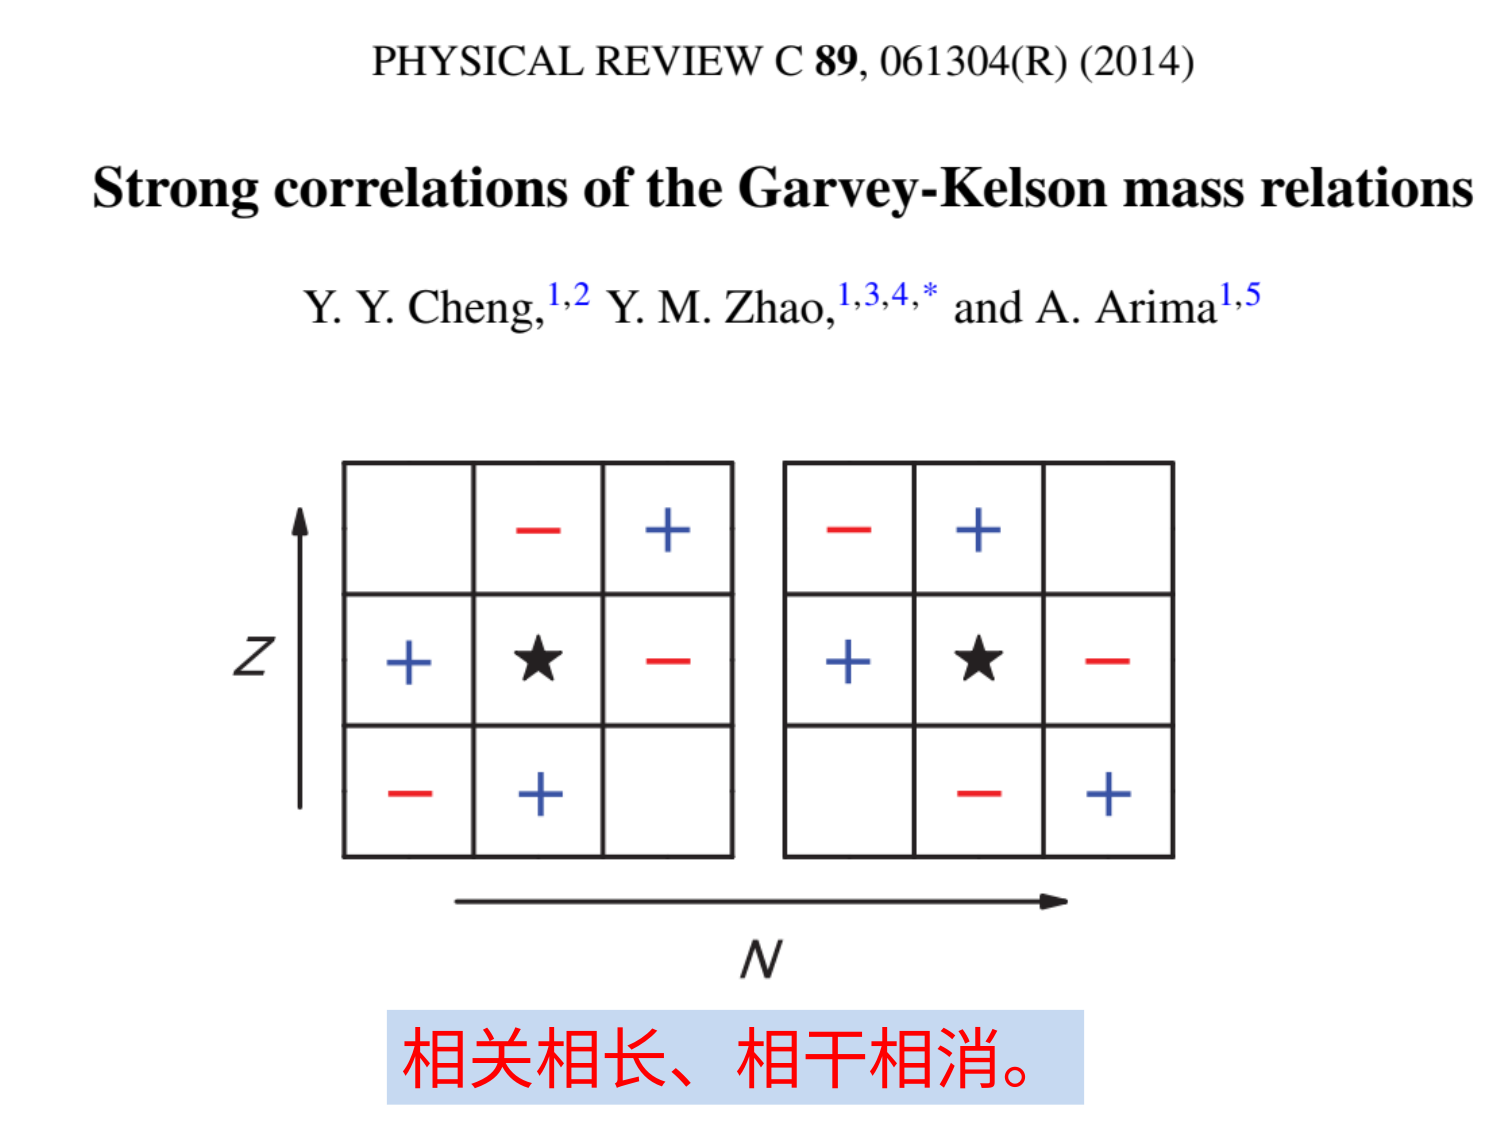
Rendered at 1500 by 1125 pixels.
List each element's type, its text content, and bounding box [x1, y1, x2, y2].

picture [206, 396, 1319, 993]
text_box 相关相长、相干相消。 [386, 1009, 1085, 1105]
picture [0, 0, 1500, 336]
